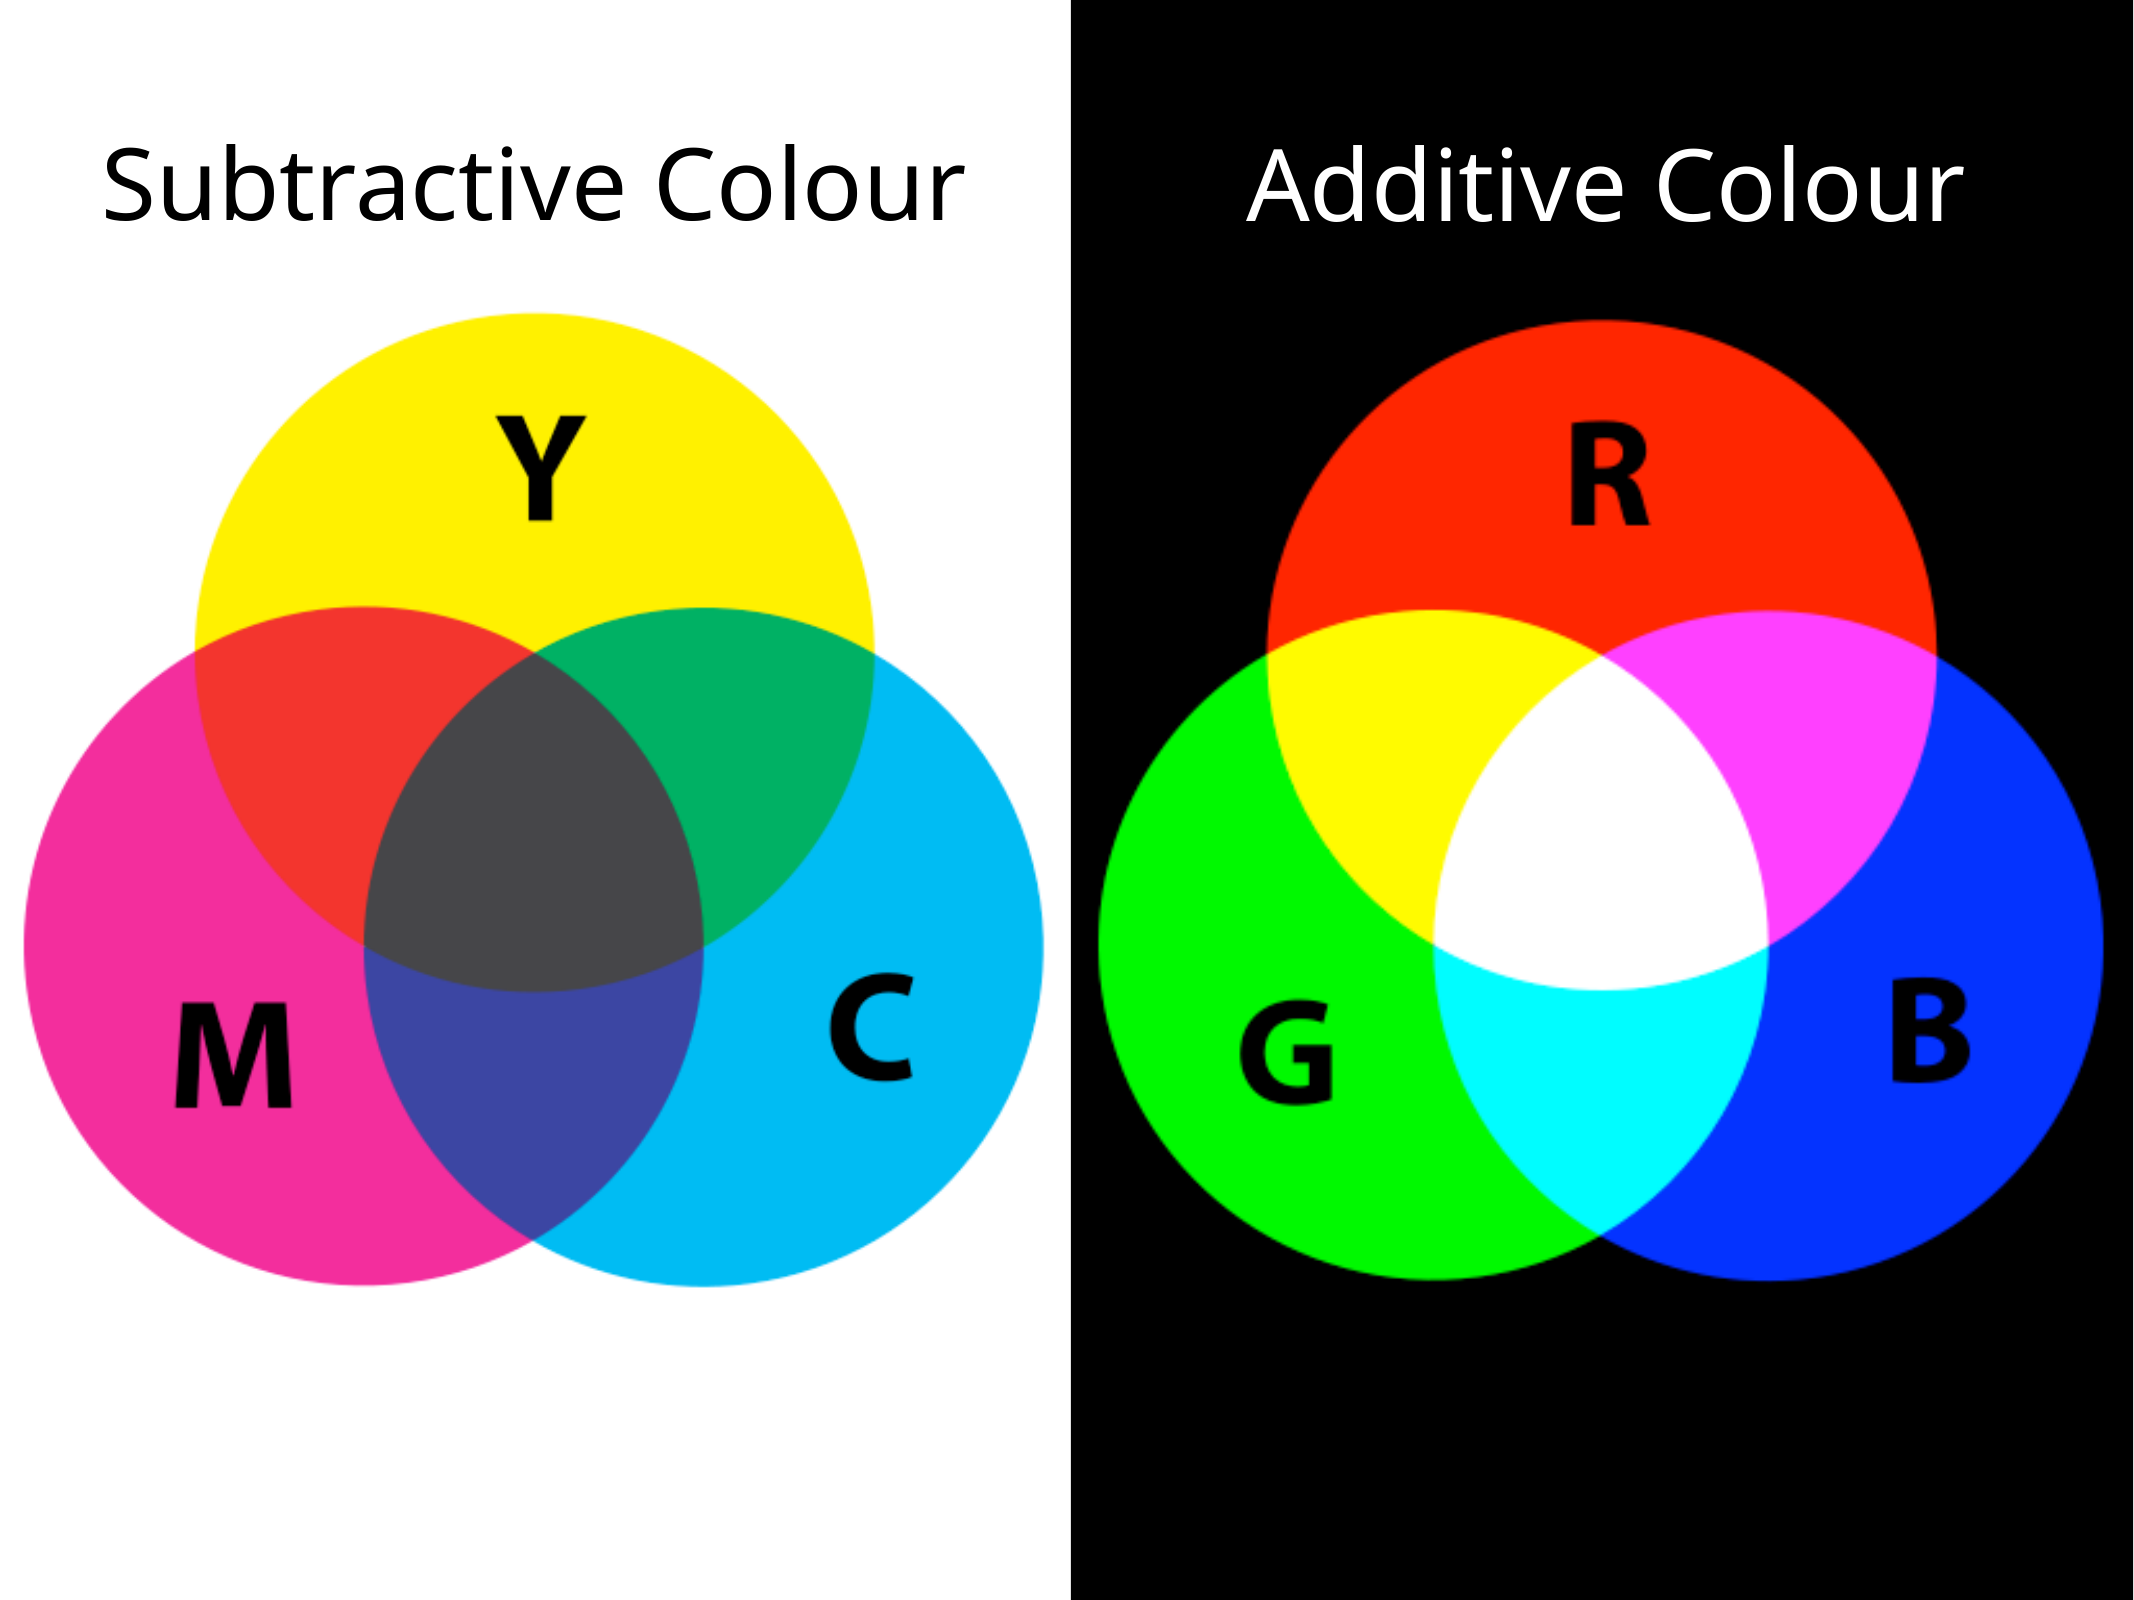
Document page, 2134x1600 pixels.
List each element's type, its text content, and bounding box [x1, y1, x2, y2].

text_box [1070, 0, 2134, 1600]
text_box Subtractive Colour [93, 111, 976, 249]
picture [1089, 287, 2117, 1315]
picture [14, 278, 1057, 1322]
text_box Additive Colour [1237, 112, 1976, 250]
